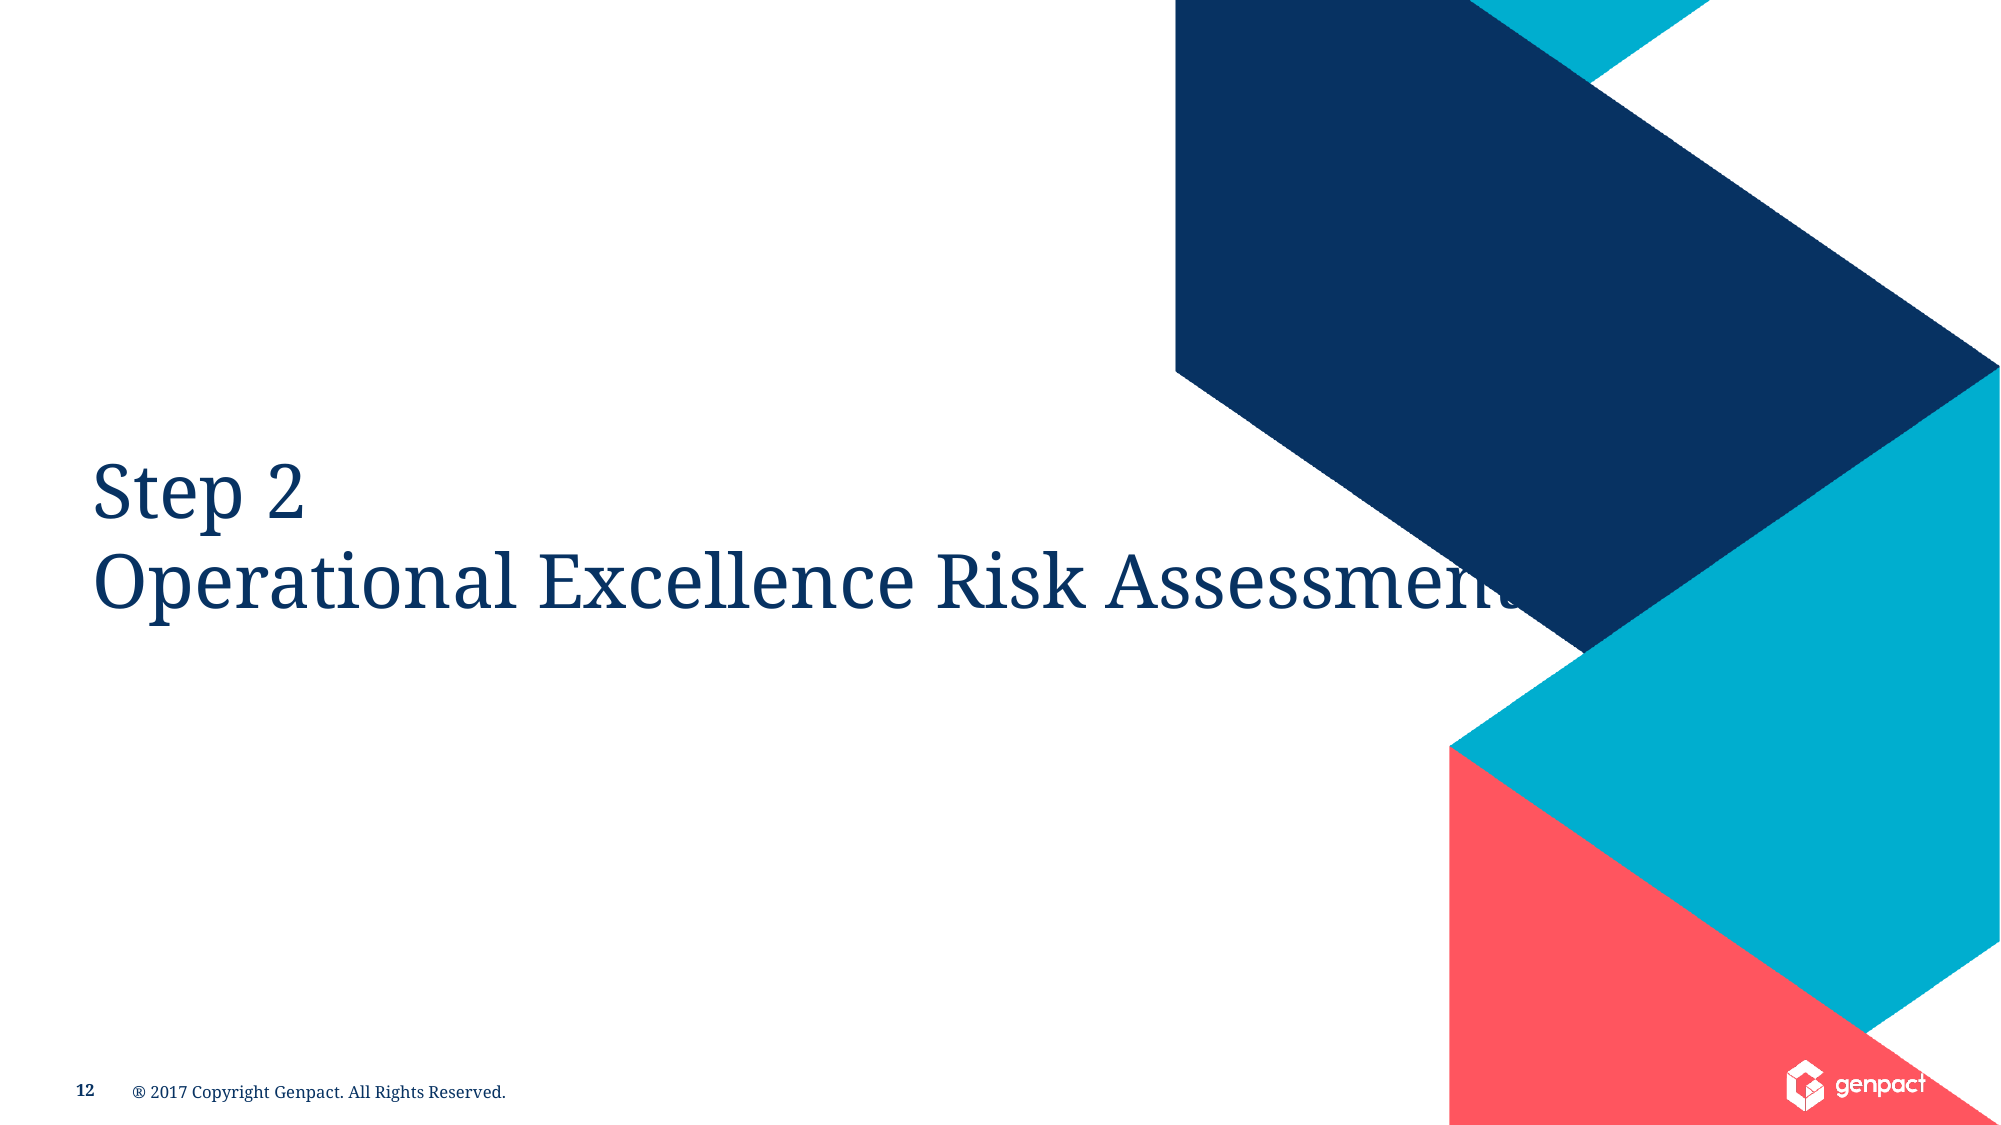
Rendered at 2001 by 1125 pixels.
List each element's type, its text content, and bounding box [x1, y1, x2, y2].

list Step 2 Operational Excellence Risk Assessment [77, 415, 1700, 653]
picture [1145, 0, 2000, 1125]
